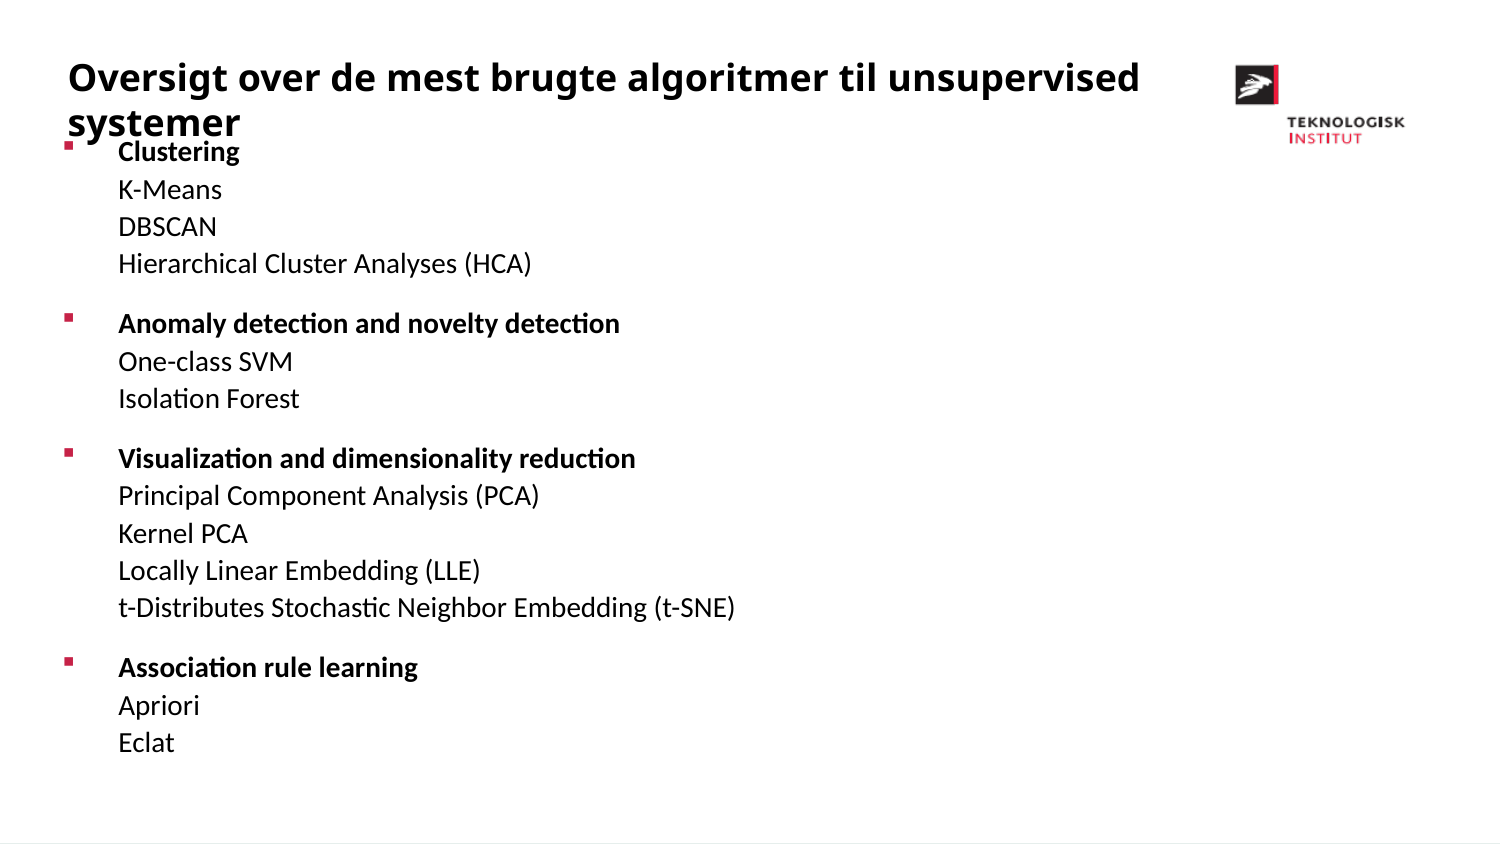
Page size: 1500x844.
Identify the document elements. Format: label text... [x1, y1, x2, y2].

list Clustering K-Means DBSCAN Hierarchical Cluster Analyses (HCA) Anomaly detection and novelty detection One-class SVM Isolation Forest Visualization and dimensionality reduction Principal Component Analysis (PCA) Kernel PCA Locally Linear Embedding (LLE) t-Distributes Stochastic Neighbor Embedding (t-SNE) Association rule learning Apriori Eclat [41, 109, 1442, 844]
list Oversigt over de mest brugte algoritmer til unsupervised systemer [46, 33, 1204, 185]
